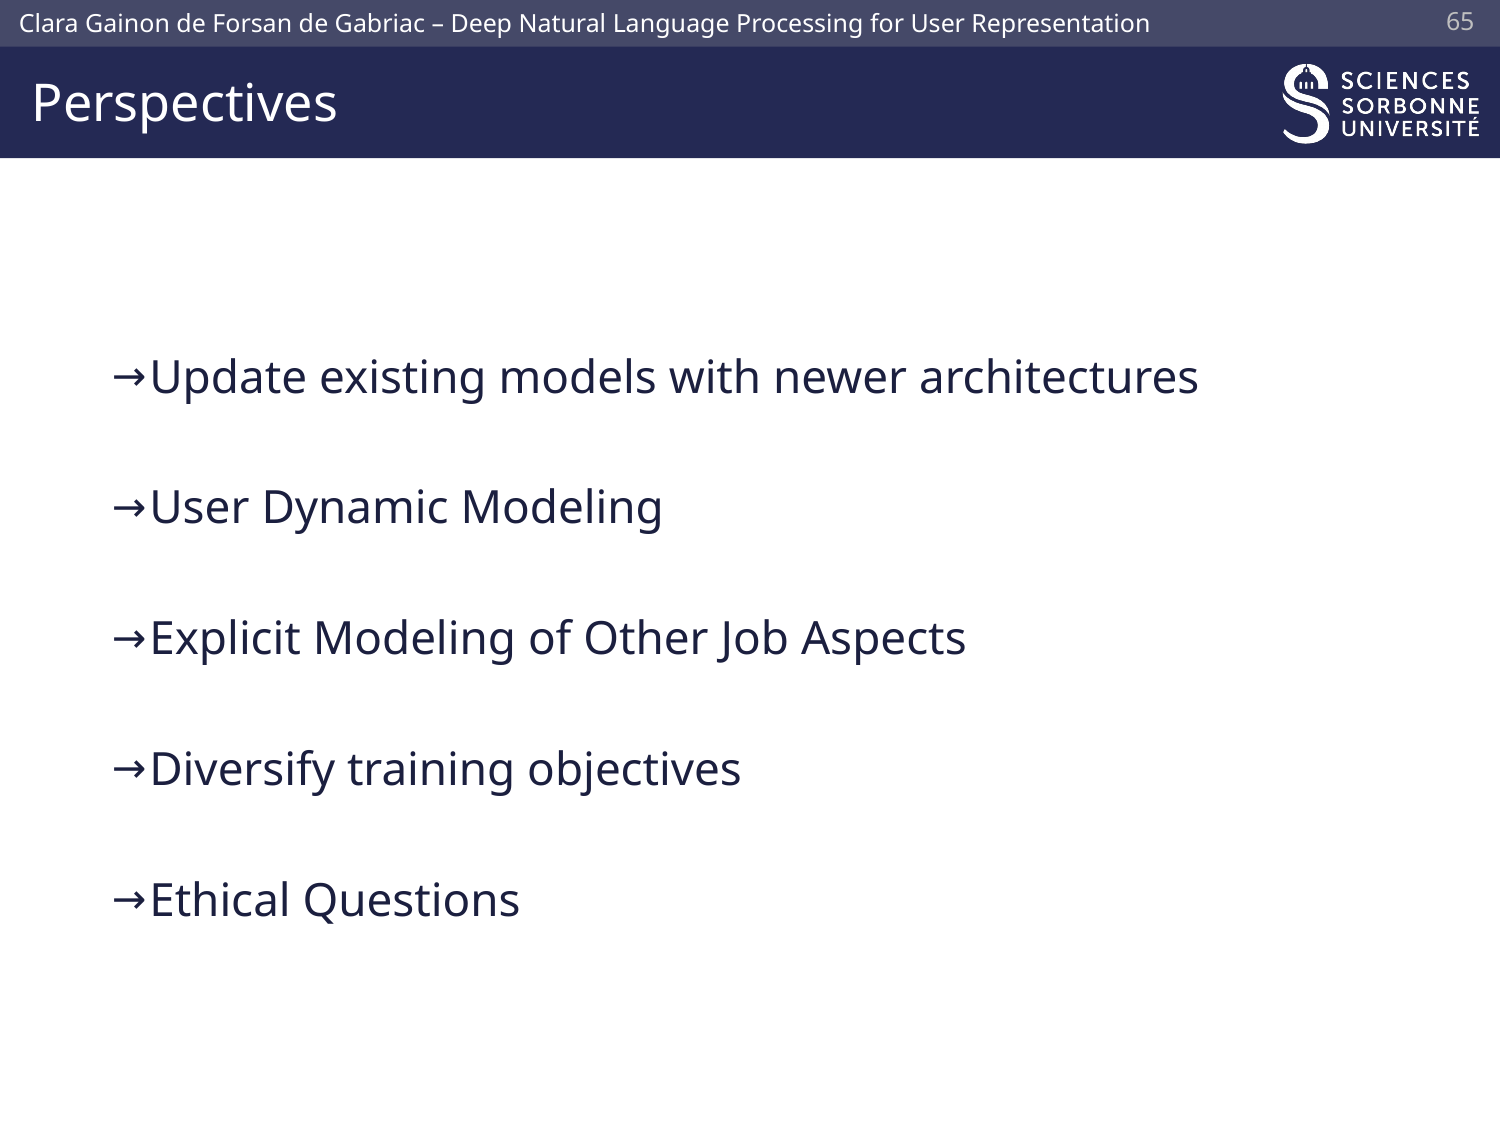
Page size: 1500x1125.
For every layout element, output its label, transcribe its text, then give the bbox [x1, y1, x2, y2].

slide_number 64 [1411, 0, 1490, 54]
text_box Update existing models with newer architectures User Dynamic Modeling Explicit Modeling of Other Job Aspects Diversify training objectives Ethical Questions [96, 221, 1404, 997]
title Perspectives [16, 48, 1266, 161]
